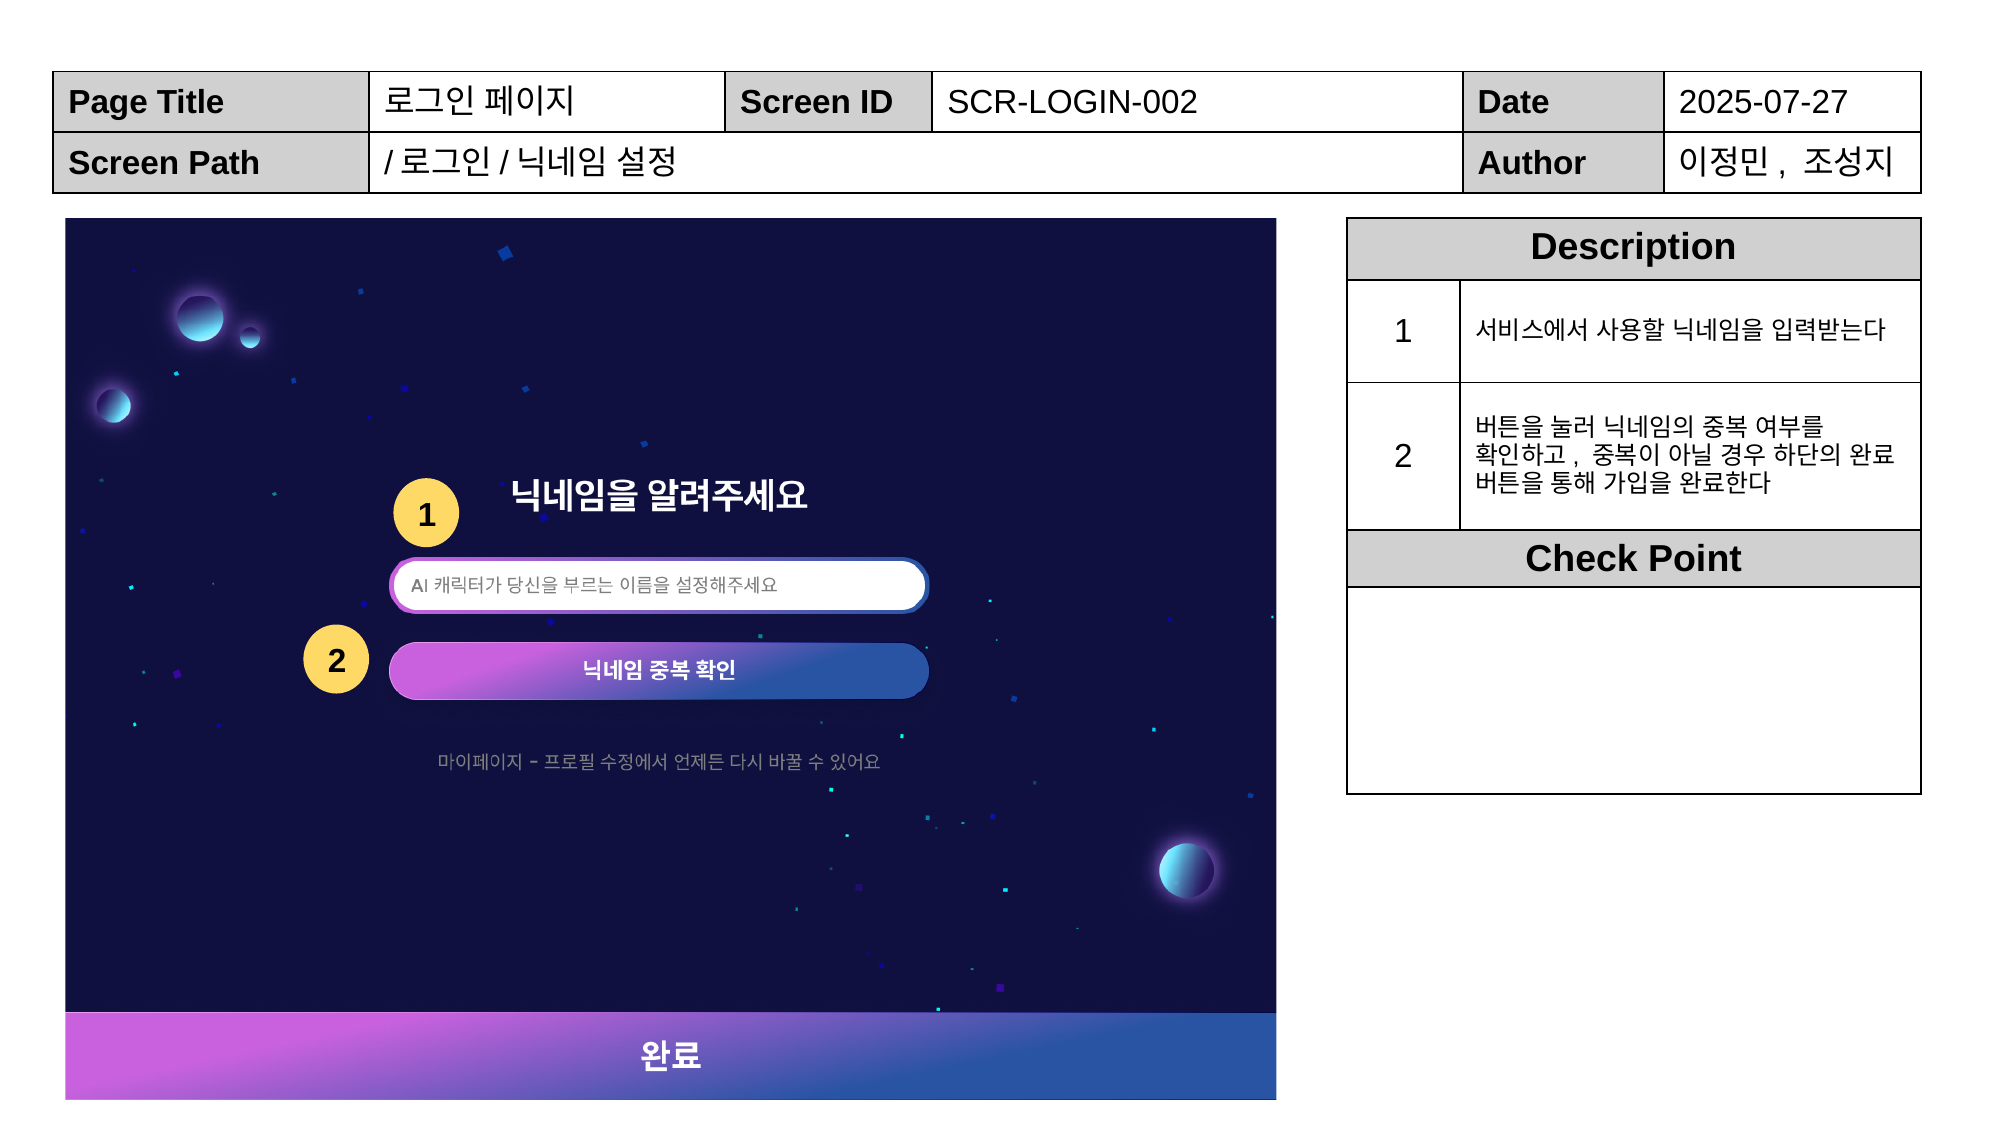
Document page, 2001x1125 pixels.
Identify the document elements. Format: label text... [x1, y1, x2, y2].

table_header Screen ID [726, 72, 931, 131]
table_cell 1 [1348, 281, 1459, 382]
table_header 2025-07-27 [1665, 72, 1920, 131]
table_cell 버튼을 눌러 닉네임의 중복 여부를 확인하고, 중복이 아닐 경우 하단의 완료 버튼을 통해 가입을 완료한다 [1461, 383, 1920, 529]
picture [65, 217, 1277, 1101]
table_cell Check Point [1348, 531, 1920, 586]
table_header Date [1464, 72, 1663, 131]
table_cell 2 [1348, 383, 1459, 529]
table_cell [1348, 588, 1920, 793]
table_cell 서비스에서 사용할 닉네임을 입력받는다 [1461, 281, 1920, 382]
table_cell Screen Path [54, 133, 368, 192]
table_cell Author [1464, 133, 1663, 192]
table_header 로그인 페이지 [370, 72, 724, 131]
table_header Description [1348, 219, 1920, 279]
table_header SCR-LOGIN-002 [933, 72, 1462, 131]
table_cell /로그인/닉네임 설정 [370, 133, 1462, 192]
table_cell 이정민, 조성지 [1665, 133, 1920, 192]
table_header Page Title [54, 72, 368, 131]
